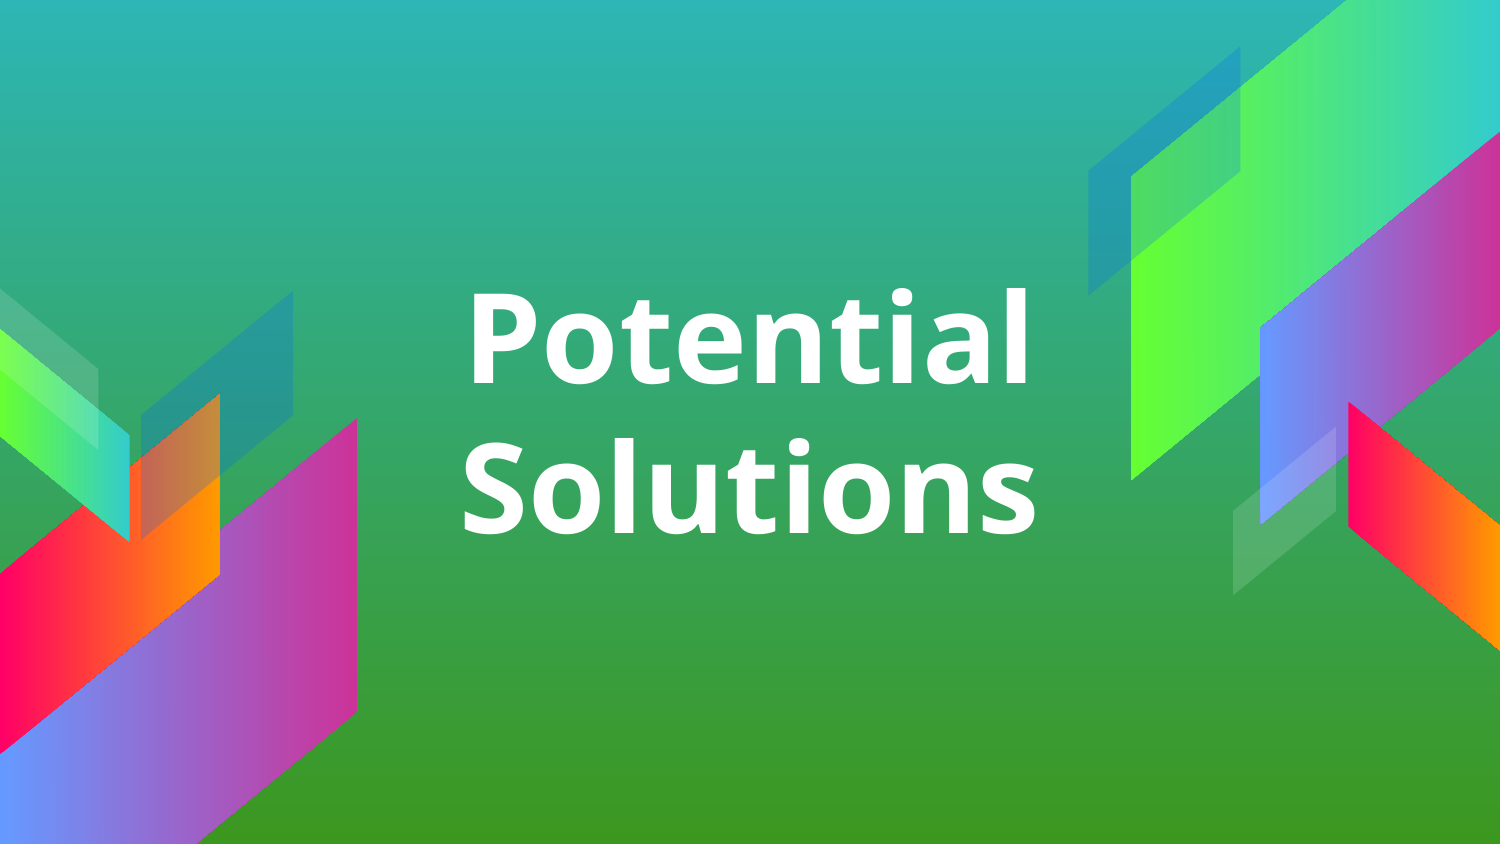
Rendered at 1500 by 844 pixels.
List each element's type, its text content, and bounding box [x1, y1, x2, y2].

title Potential Solutions [388, 270, 1112, 574]
